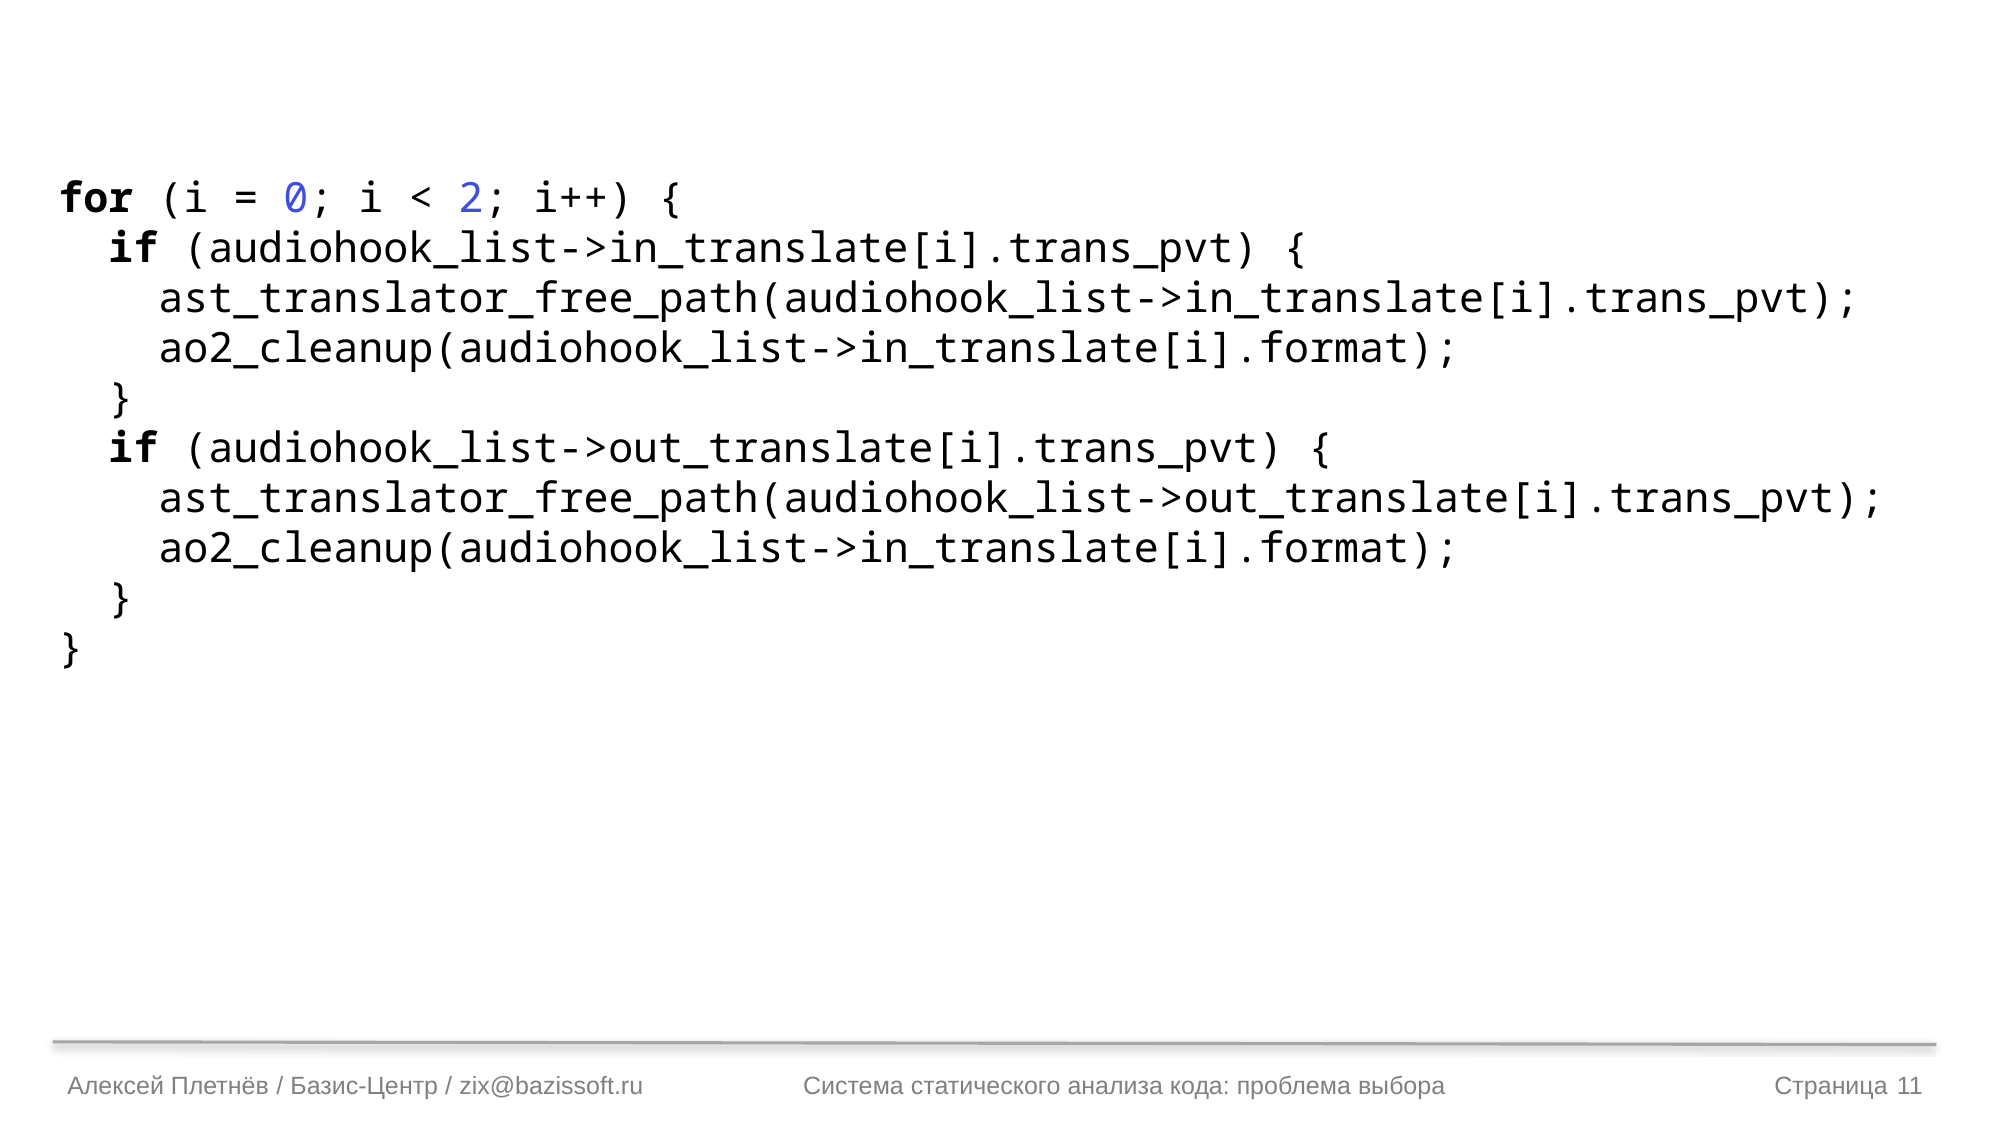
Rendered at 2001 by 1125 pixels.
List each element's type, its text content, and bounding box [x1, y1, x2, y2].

text_box for (i = 0; i < 2; i++) { if (audiohook_list->in_translate[i].trans_pvt) { ast_translator_free_path(audiohook_list->in_translate[i].trans_pvt); ao2_cleanup(audiohook_list->in_translate[i].format); } if (audiohook_list->out_translate[i].trans_pvt) { ast_translator_free_path(audiohook_list->out_translate[i].trans_pvt); ao2_cleanup(audiohook_list->in_translate[i].format); } } [43, 163, 1959, 679]
